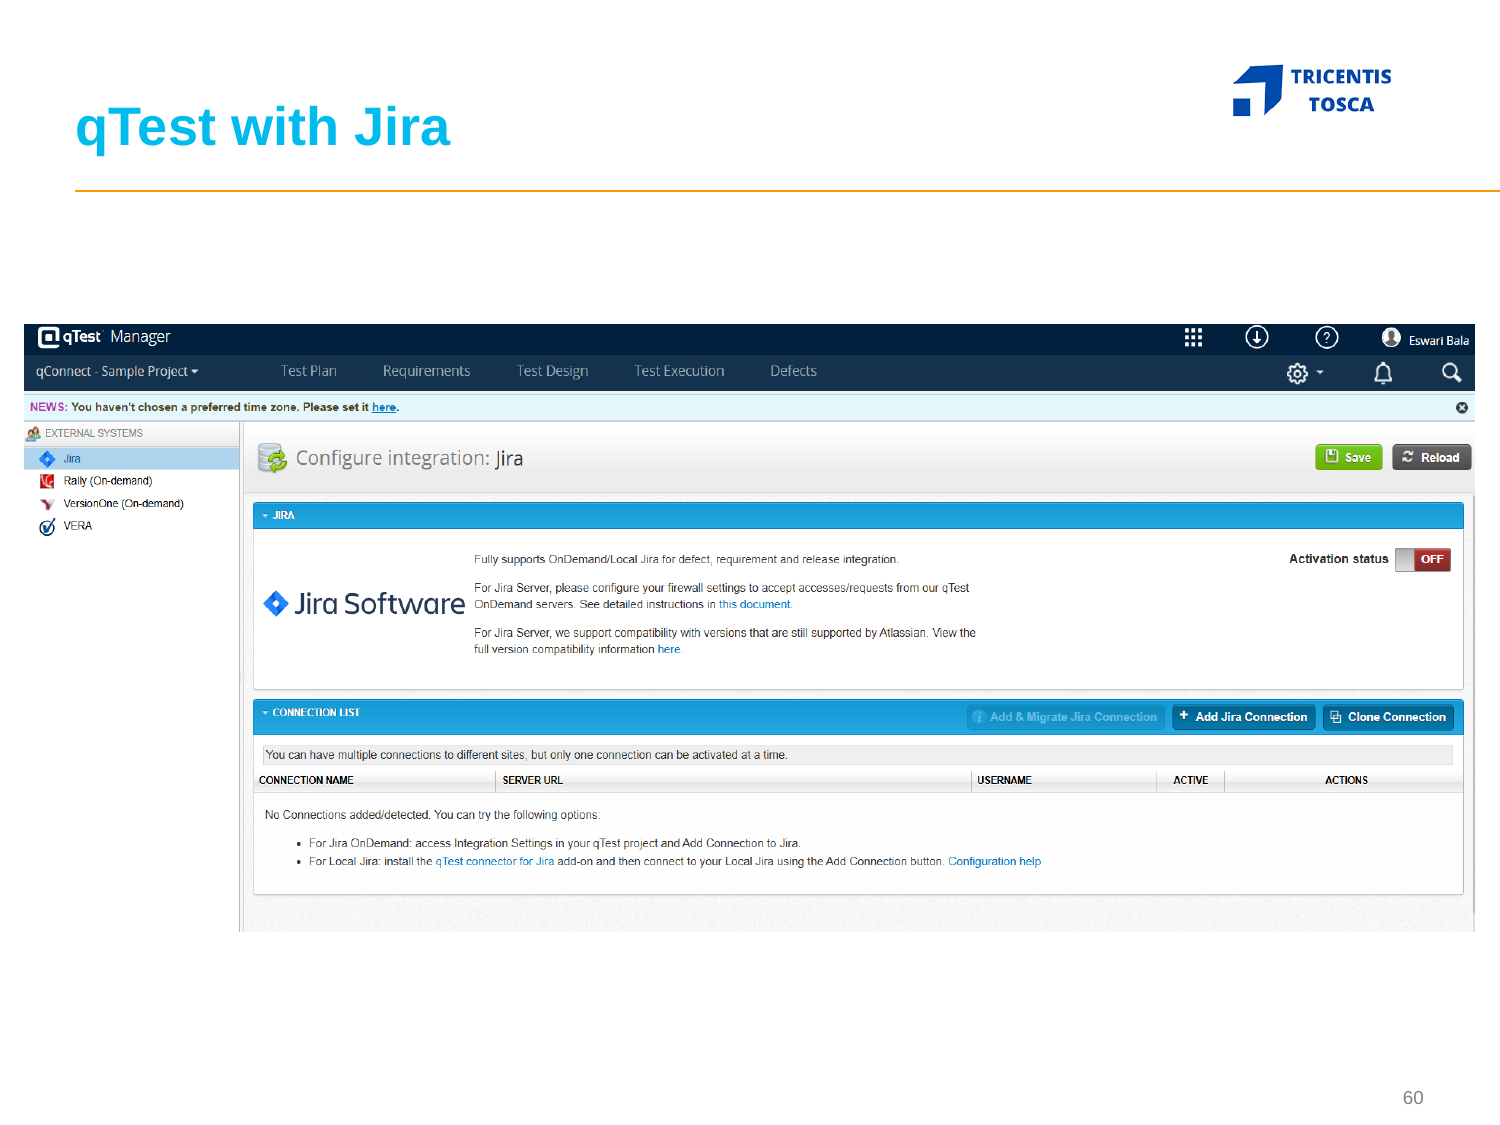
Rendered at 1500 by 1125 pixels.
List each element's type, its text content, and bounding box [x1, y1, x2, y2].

picture [24, 324, 1476, 932]
title qTest with Jira [75, 27, 1422, 157]
